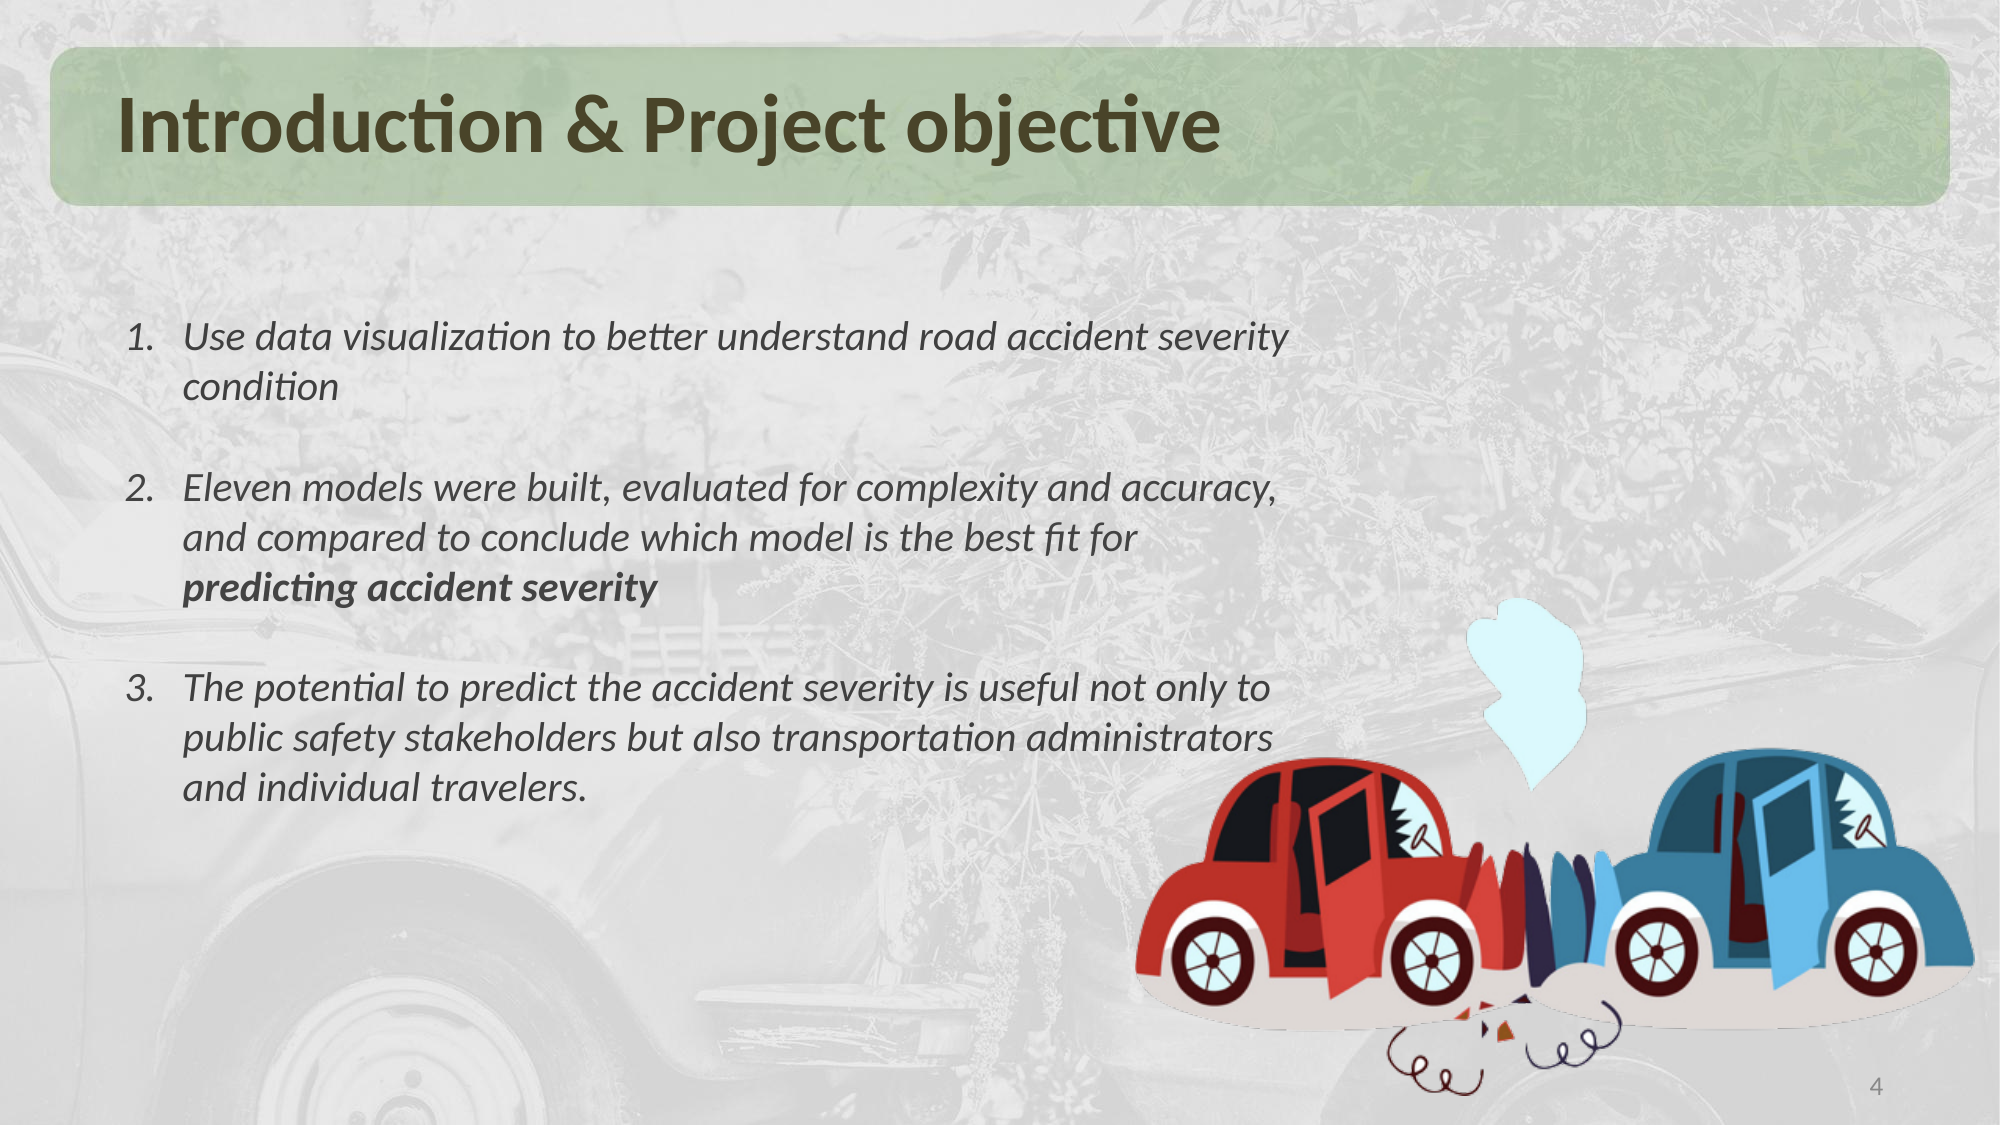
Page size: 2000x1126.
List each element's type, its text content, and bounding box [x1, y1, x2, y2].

title Introduction & Project objective [99, 53, 1900, 185]
picture [0, 0, 2000, 1125]
list Use data visualization to better understand road accident severity condition Eleven models were built, evaluated for complexity and accuracy, and compared to conclude which model is the best fit for predicting accident severity The potential to predict the accident severity is useful not only to public safety stakeholders but also transportation administrators and individual travelers. [91, 250, 1319, 1043]
